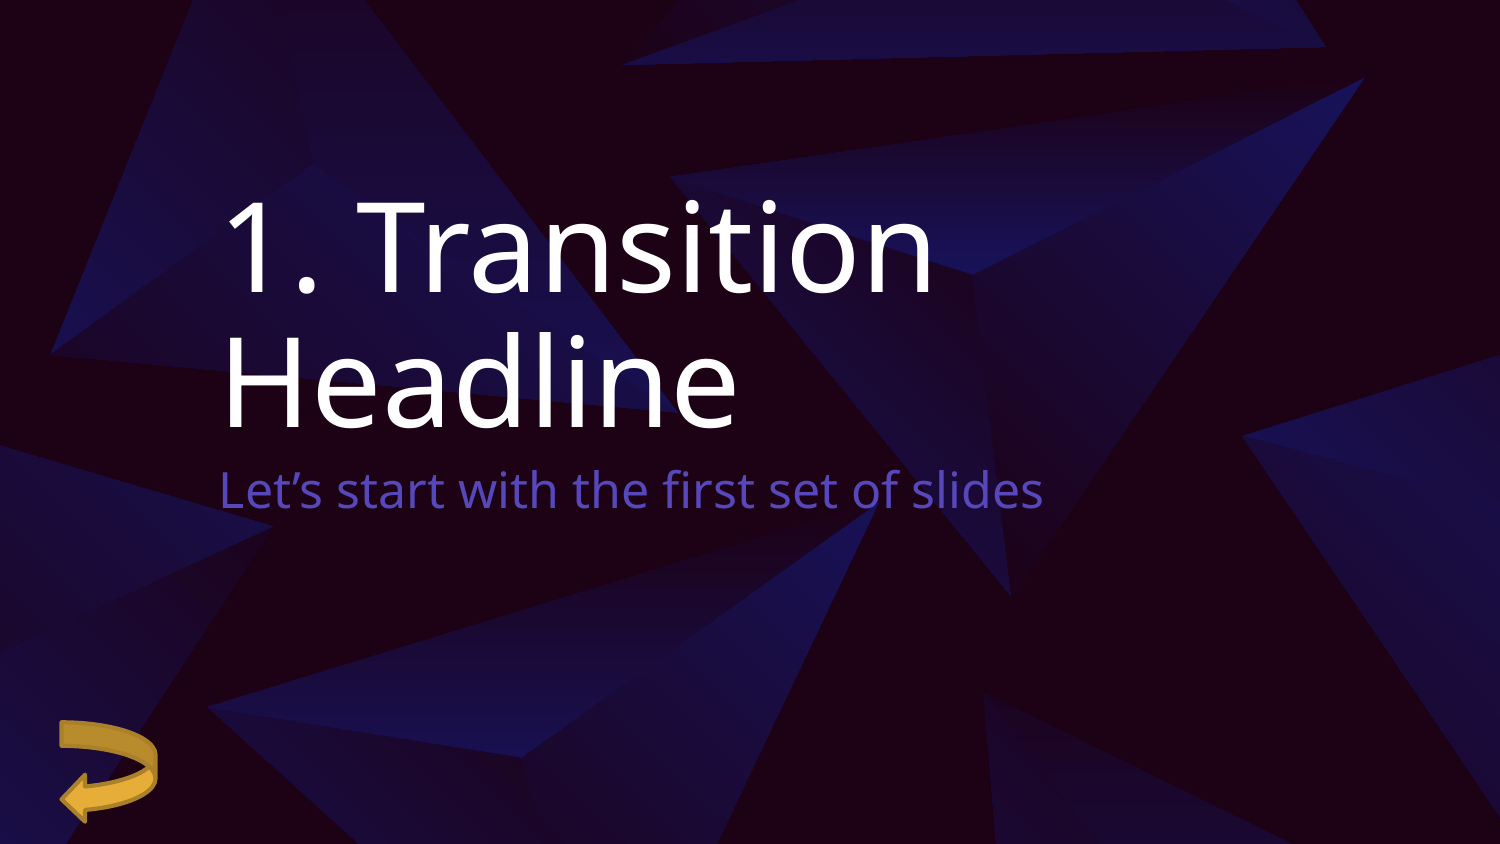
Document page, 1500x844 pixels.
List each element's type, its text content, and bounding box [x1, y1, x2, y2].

text_box [59, 720, 158, 824]
title 1. Transition Headline [218, 323, 1282, 455]
subtitle Let’s start with the first set of slides [218, 458, 1282, 520]
